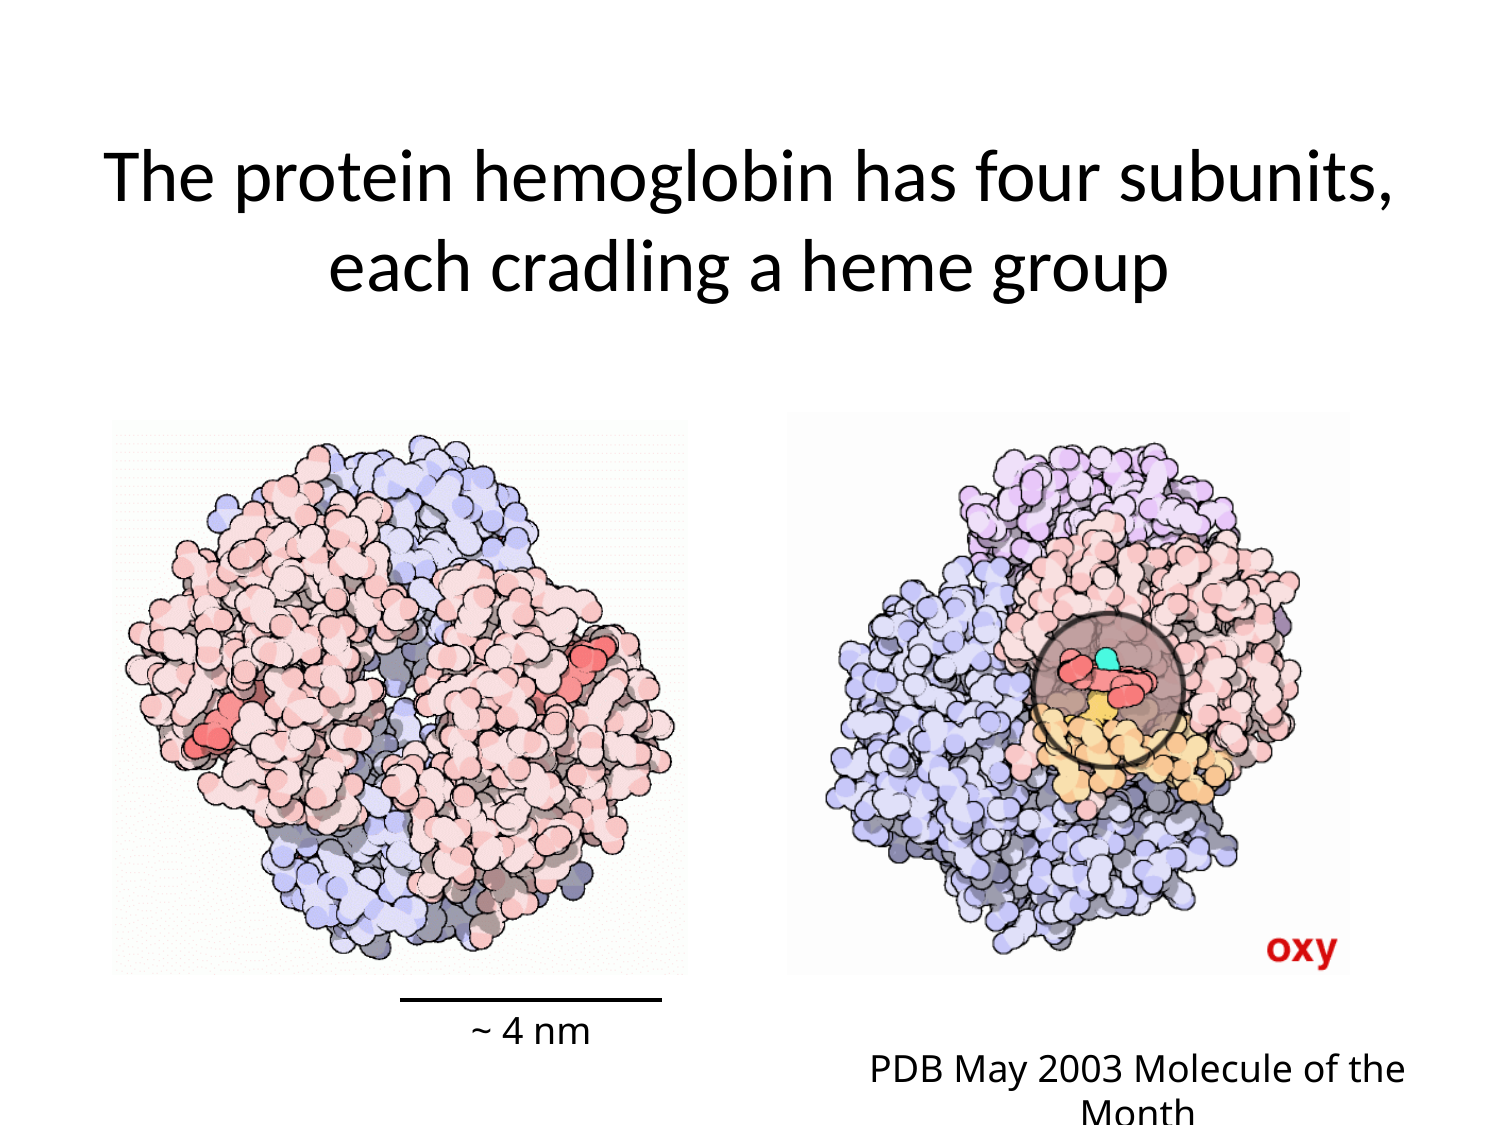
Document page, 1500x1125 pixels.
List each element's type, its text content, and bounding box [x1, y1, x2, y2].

title The protein hemoglobin has four subunits, each cradling a heme group [75, 45, 1425, 388]
text_box PDB May 2003 Molecule of the Month [812, 1037, 1464, 1125]
picture [787, 412, 1351, 976]
text_box ~ 4 nm [446, 1009, 616, 1060]
picture [112, 419, 688, 976]
